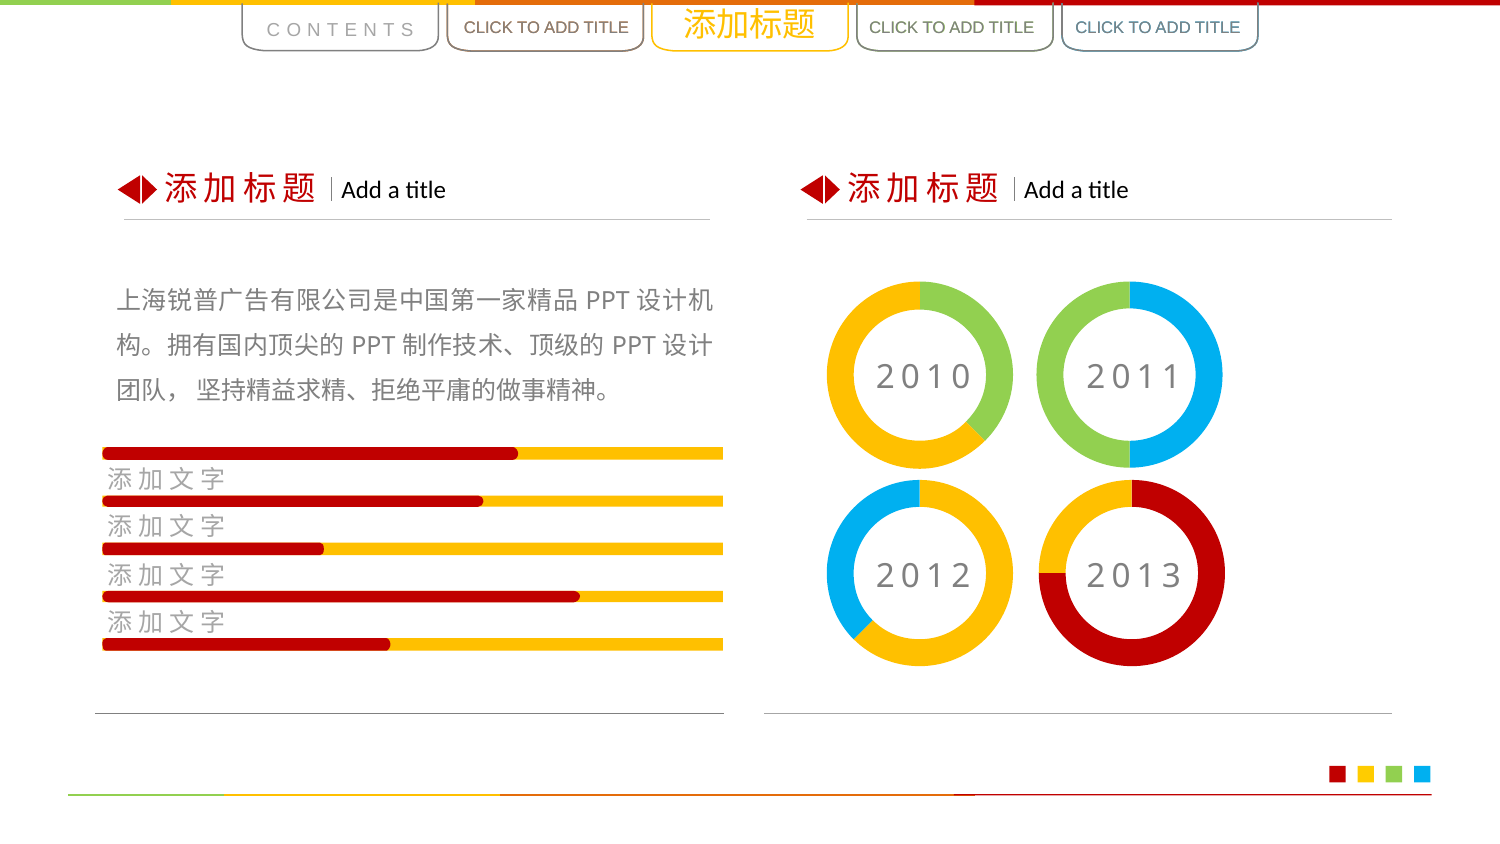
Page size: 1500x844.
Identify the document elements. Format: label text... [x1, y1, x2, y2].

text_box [102, 446, 724, 461]
text_box 添加文字 [92, 551, 241, 597]
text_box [826, 479, 1014, 667]
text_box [1058, 2, 1259, 52]
text_box 添加文字 [92, 599, 241, 644]
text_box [651, 0, 849, 52]
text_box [102, 637, 724, 651]
text_box 添加文字 [92, 455, 241, 501]
text_box 上海锐普广告有限公司是中国第一家精品PPT设计机构。拥有国内顶尖的PPT制作技术、顶级的PPT设计团队， 坚持精益求精、拒绝平庸的做事精神。 [101, 262, 728, 412]
text_box [1327, 764, 1348, 785]
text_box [241, 2, 439, 51]
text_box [102, 590, 724, 603]
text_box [826, 281, 1014, 469]
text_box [102, 542, 724, 556]
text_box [1036, 281, 1223, 468]
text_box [447, 2, 646, 52]
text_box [852, 2, 1054, 52]
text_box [102, 495, 724, 507]
text_box [1384, 764, 1404, 785]
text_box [1038, 479, 1226, 667]
text_box [1412, 764, 1432, 785]
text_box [117, 159, 710, 220]
text_box [1355, 764, 1376, 785]
text_box 添加文字 [92, 503, 241, 549]
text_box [800, 159, 1393, 220]
